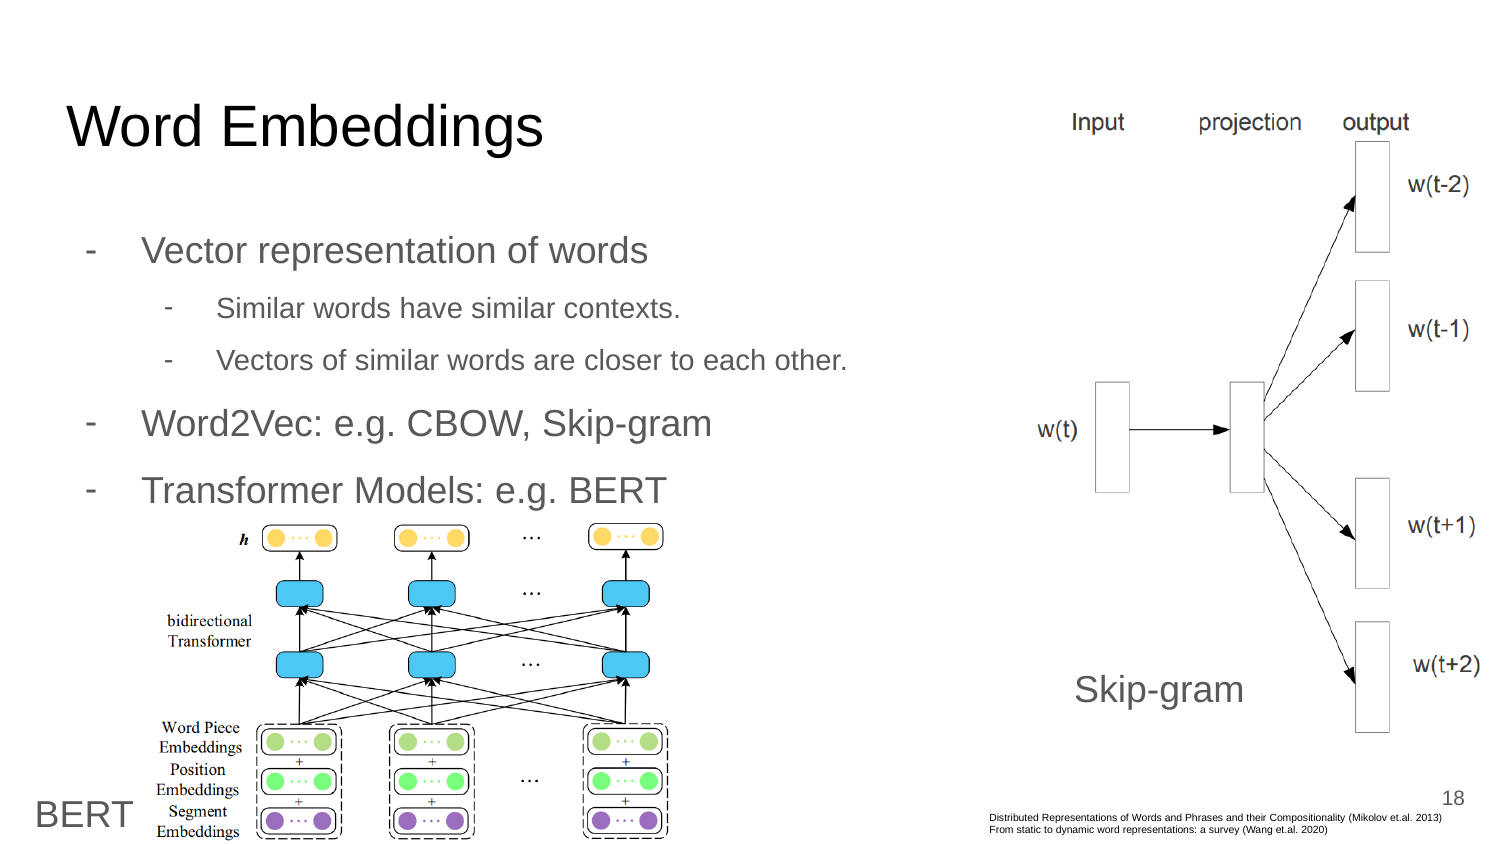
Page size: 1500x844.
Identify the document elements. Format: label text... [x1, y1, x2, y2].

slide_number 18 [1389, 764, 1480, 803]
title Word Embeddings [51, 72, 1449, 167]
text_box Distributed Representations of Words and Phrases and their Compositionality (Mikolov et.al. 2013) From static to dynamic word representations: a survey (Wang et.al. 2020) [974, 803, 1500, 843]
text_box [1032, 101, 1481, 755]
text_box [19, 516, 671, 844]
list Vector representation of words Similar words have similar contexts. Vectors of similar words are closer to each other. Word2Vec: e.g. CBOW, Skip-gram Transformer Models: e.g. BERT [51, 189, 1027, 750]
